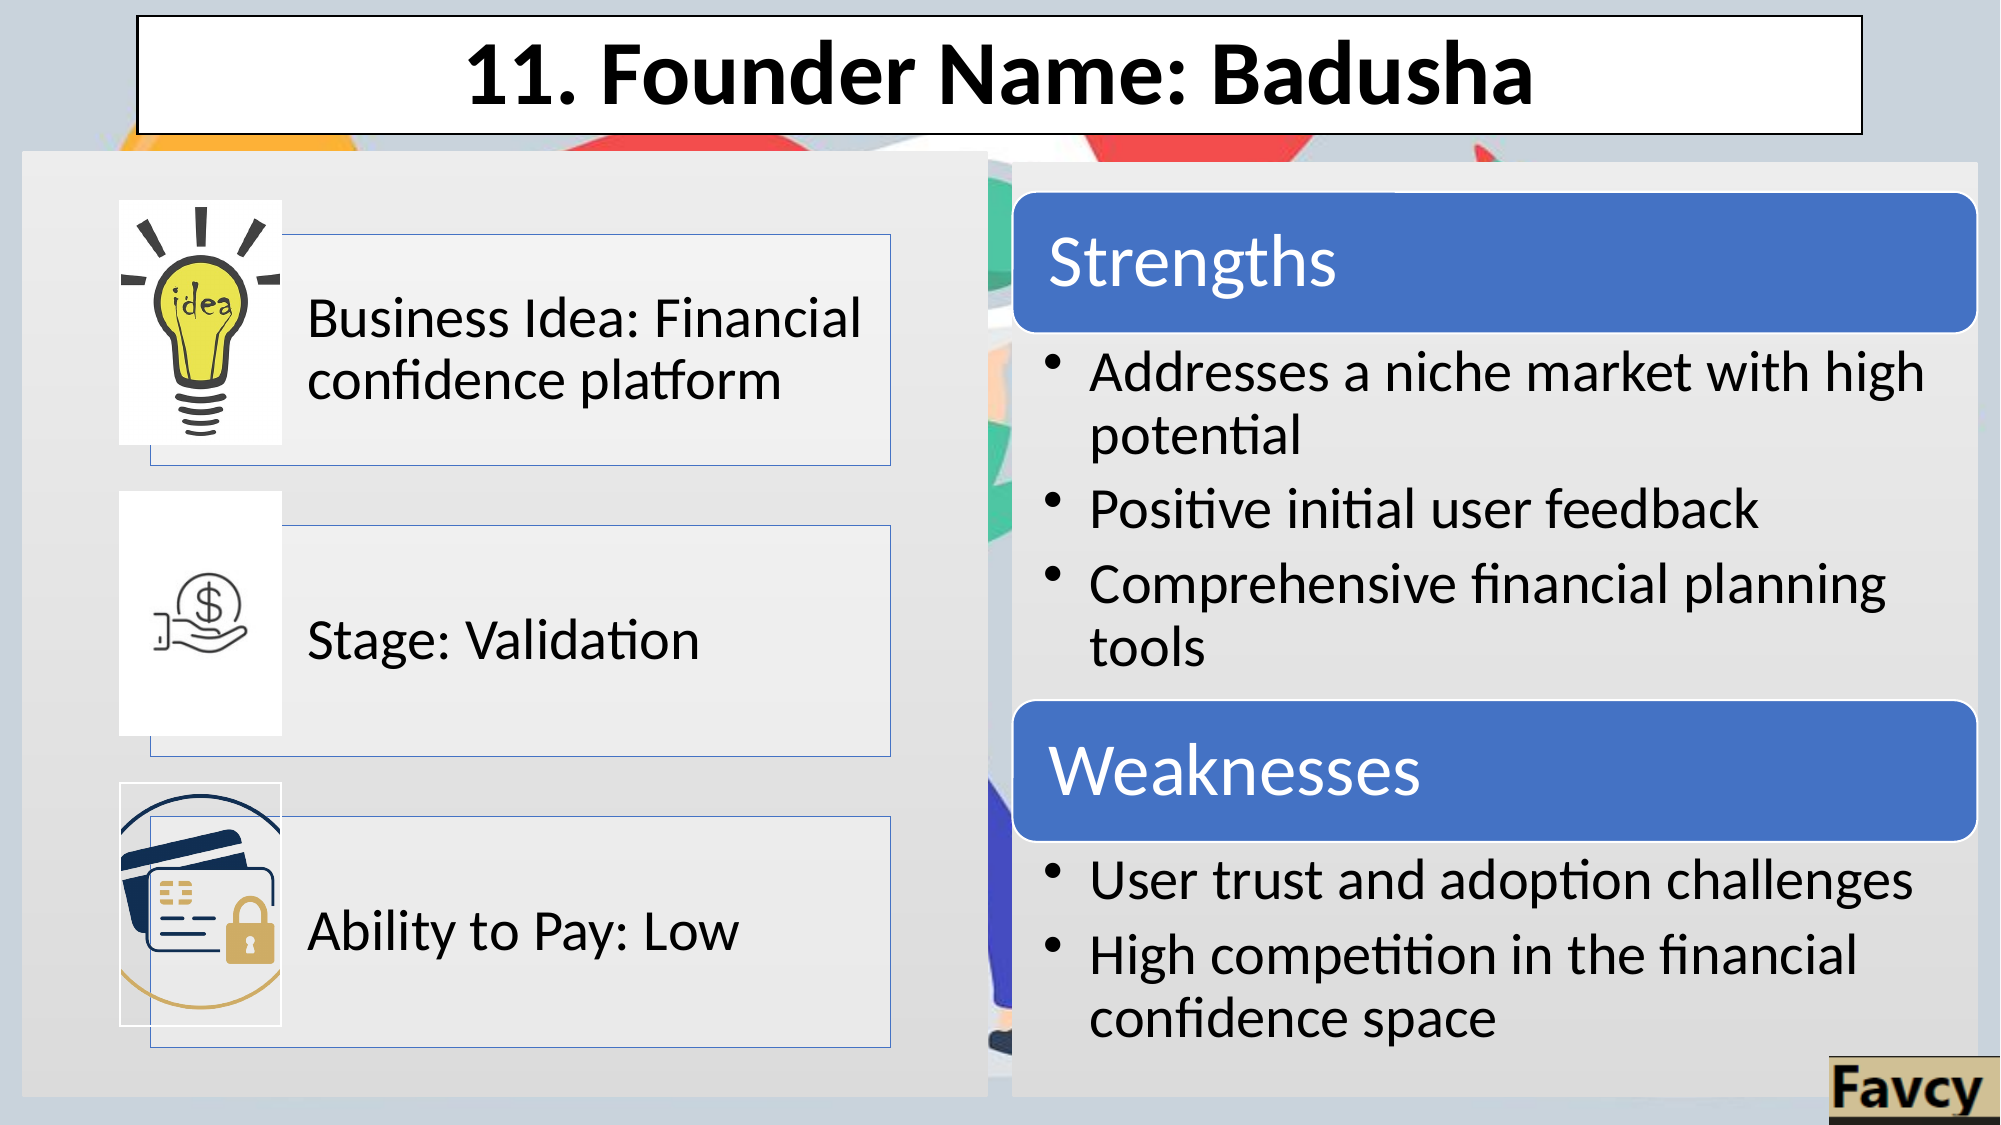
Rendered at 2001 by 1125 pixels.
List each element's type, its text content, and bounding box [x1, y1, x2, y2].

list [22, 151, 988, 1097]
picture [1829, 1056, 2000, 1125]
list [1012, 162, 1978, 1097]
title 11. Founder Name: Badusha [136, 15, 1863, 135]
